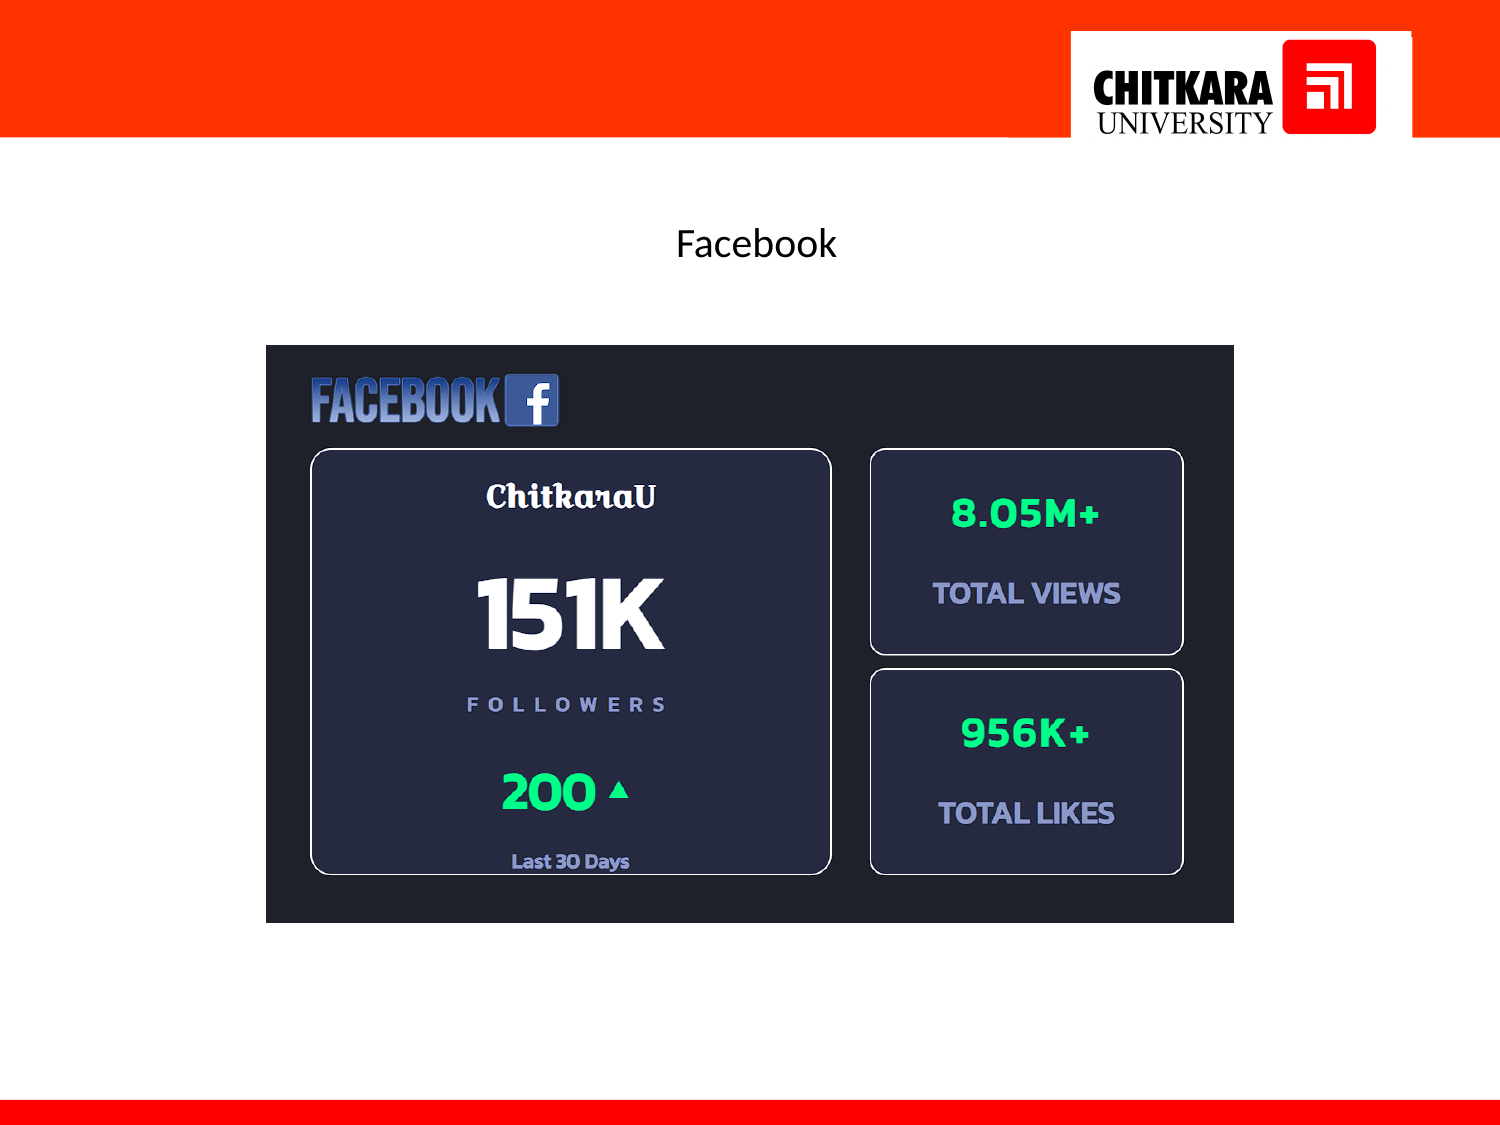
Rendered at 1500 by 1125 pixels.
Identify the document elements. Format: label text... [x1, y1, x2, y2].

text_box Facebook [661, 208, 868, 273]
picture [266, 345, 1234, 923]
picture [1074, 37, 1391, 138]
